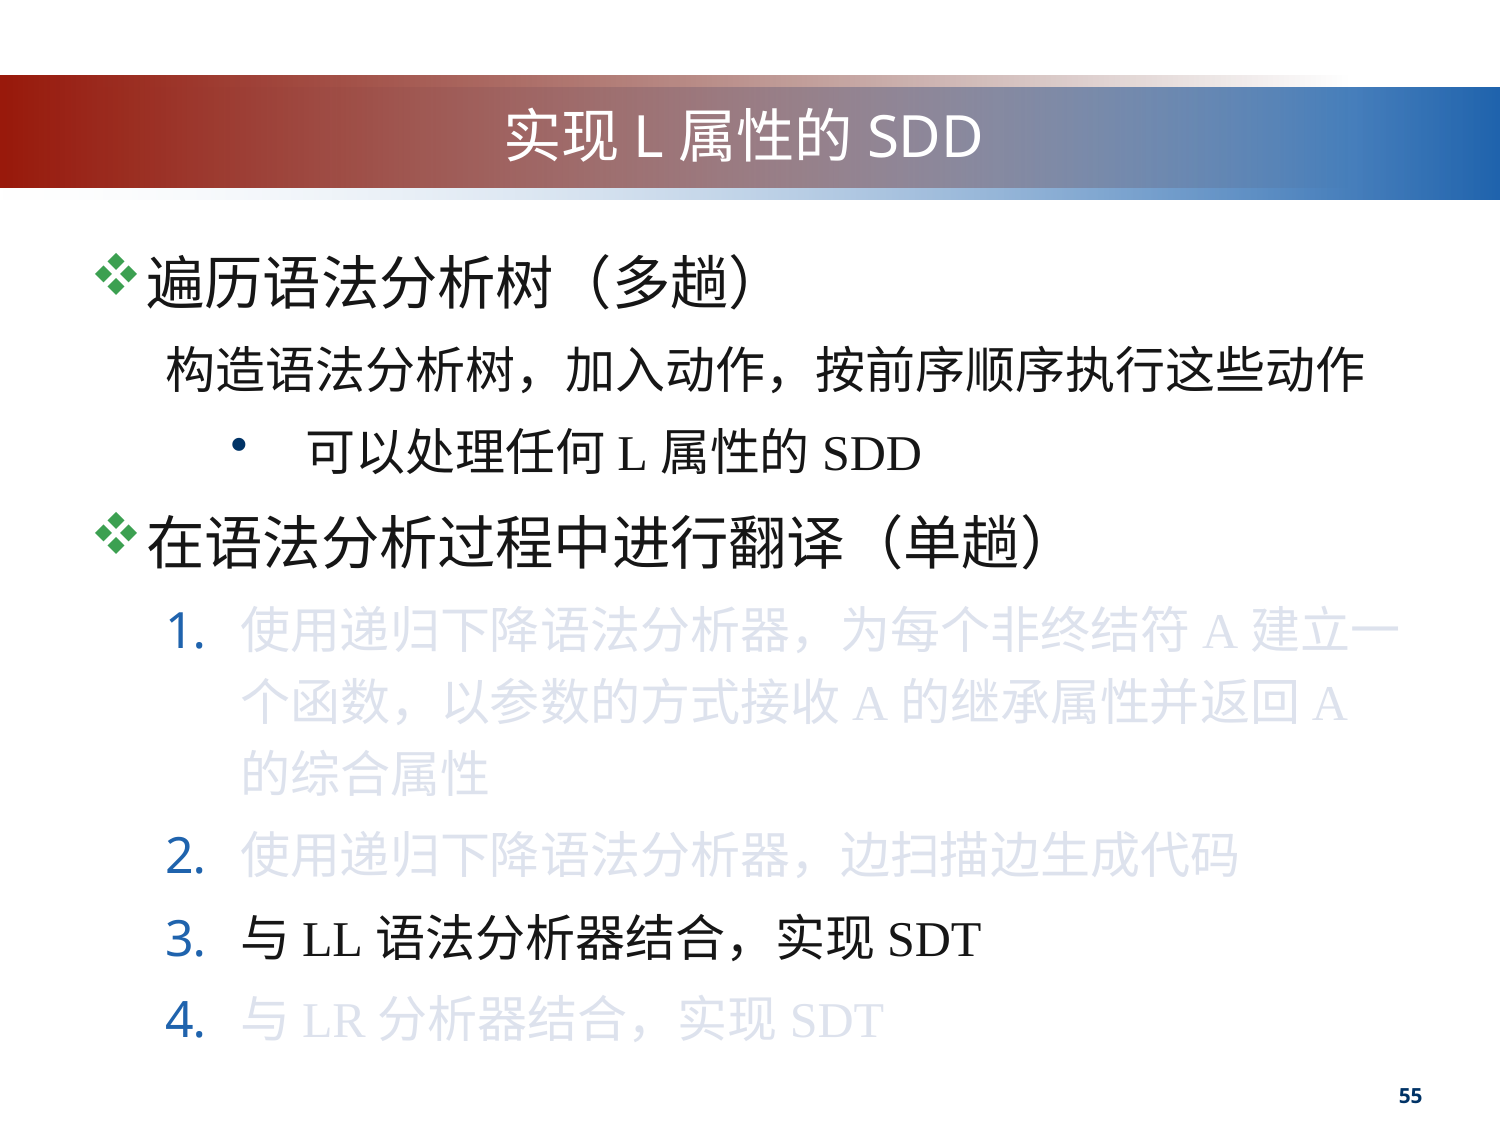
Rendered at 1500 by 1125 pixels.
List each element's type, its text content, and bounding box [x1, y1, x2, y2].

slide_number 55 [1087, 1074, 1438, 1117]
list 遍历语法分析树（多趟） 构造语法分析树，加入动作，按前序顺序执行这些动作 可以处理任何L属性的SDD 在语法分析过程中进行翻译（单趟） 使用递归下降语法分析器，为每个非终结符A建立一个函数，以参数的方式接收A的继承属性并返回A的综合属性 使用递归下降语法分析器，边扫描边生成代码 与LL语法分析器结合，实现SDT 与LR分析器结合，实现SDT [74, 224, 1426, 1088]
title 实现L属性的SDD [137, 87, 1351, 181]
